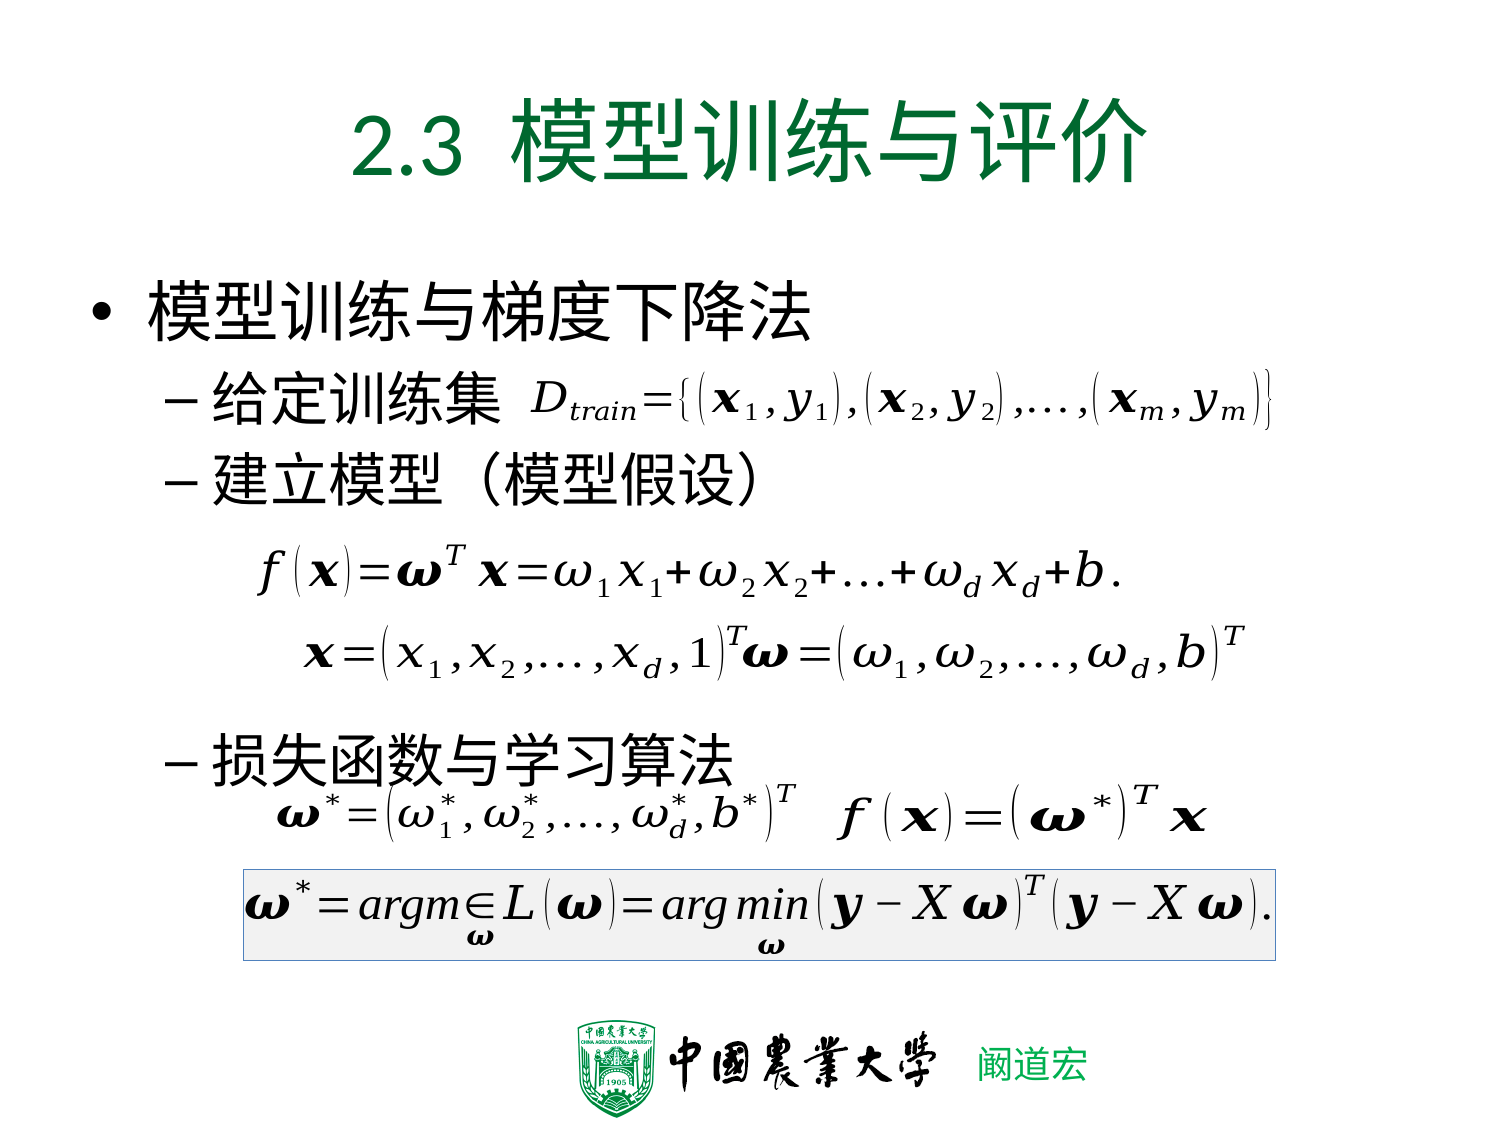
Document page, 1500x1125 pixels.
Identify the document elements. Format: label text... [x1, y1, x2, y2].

list 模型训练与梯度下降法 给定训练集 建立模型（模型假设） 损失函数与学习算法 [75, 262, 1425, 1005]
title 2.3 模型训练与评价 [75, 45, 1425, 233]
picture [573, 1016, 939, 1119]
